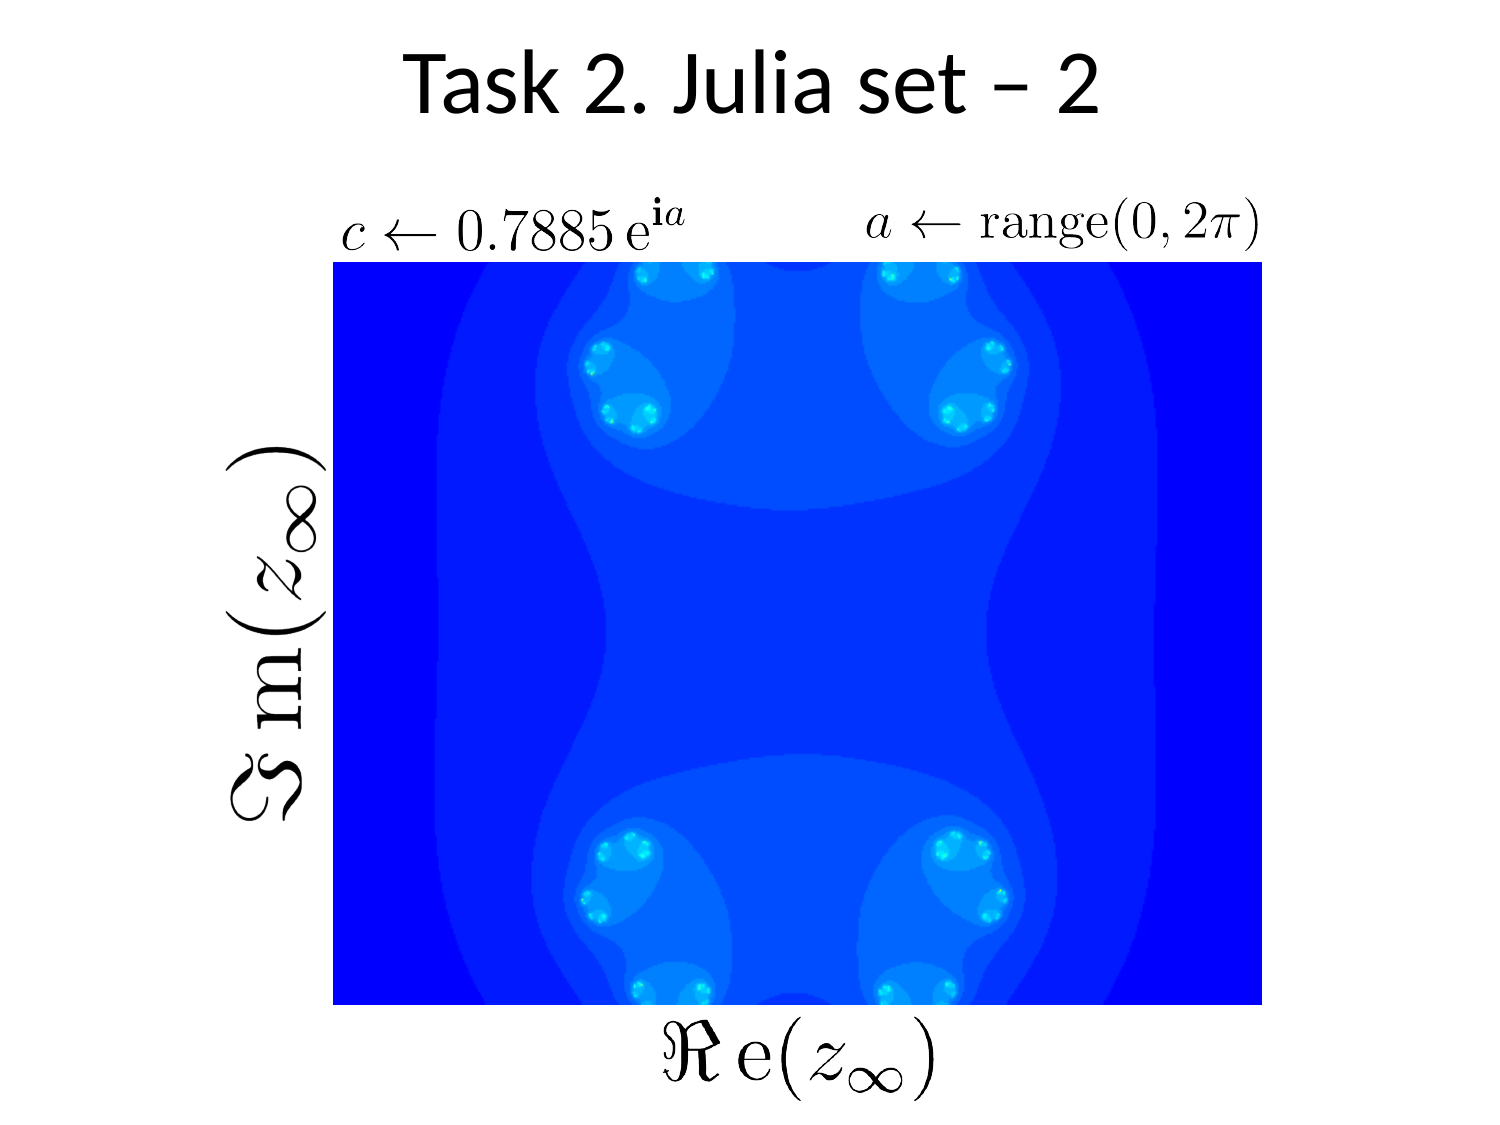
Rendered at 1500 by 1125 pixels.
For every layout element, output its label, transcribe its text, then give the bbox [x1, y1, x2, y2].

picture [662, 1016, 934, 1101]
picture [865, 197, 1258, 251]
title Task 2. Julia set – 2 [87, 0, 1438, 171]
picture [88, 262, 1263, 1006]
picture [342, 197, 686, 251]
